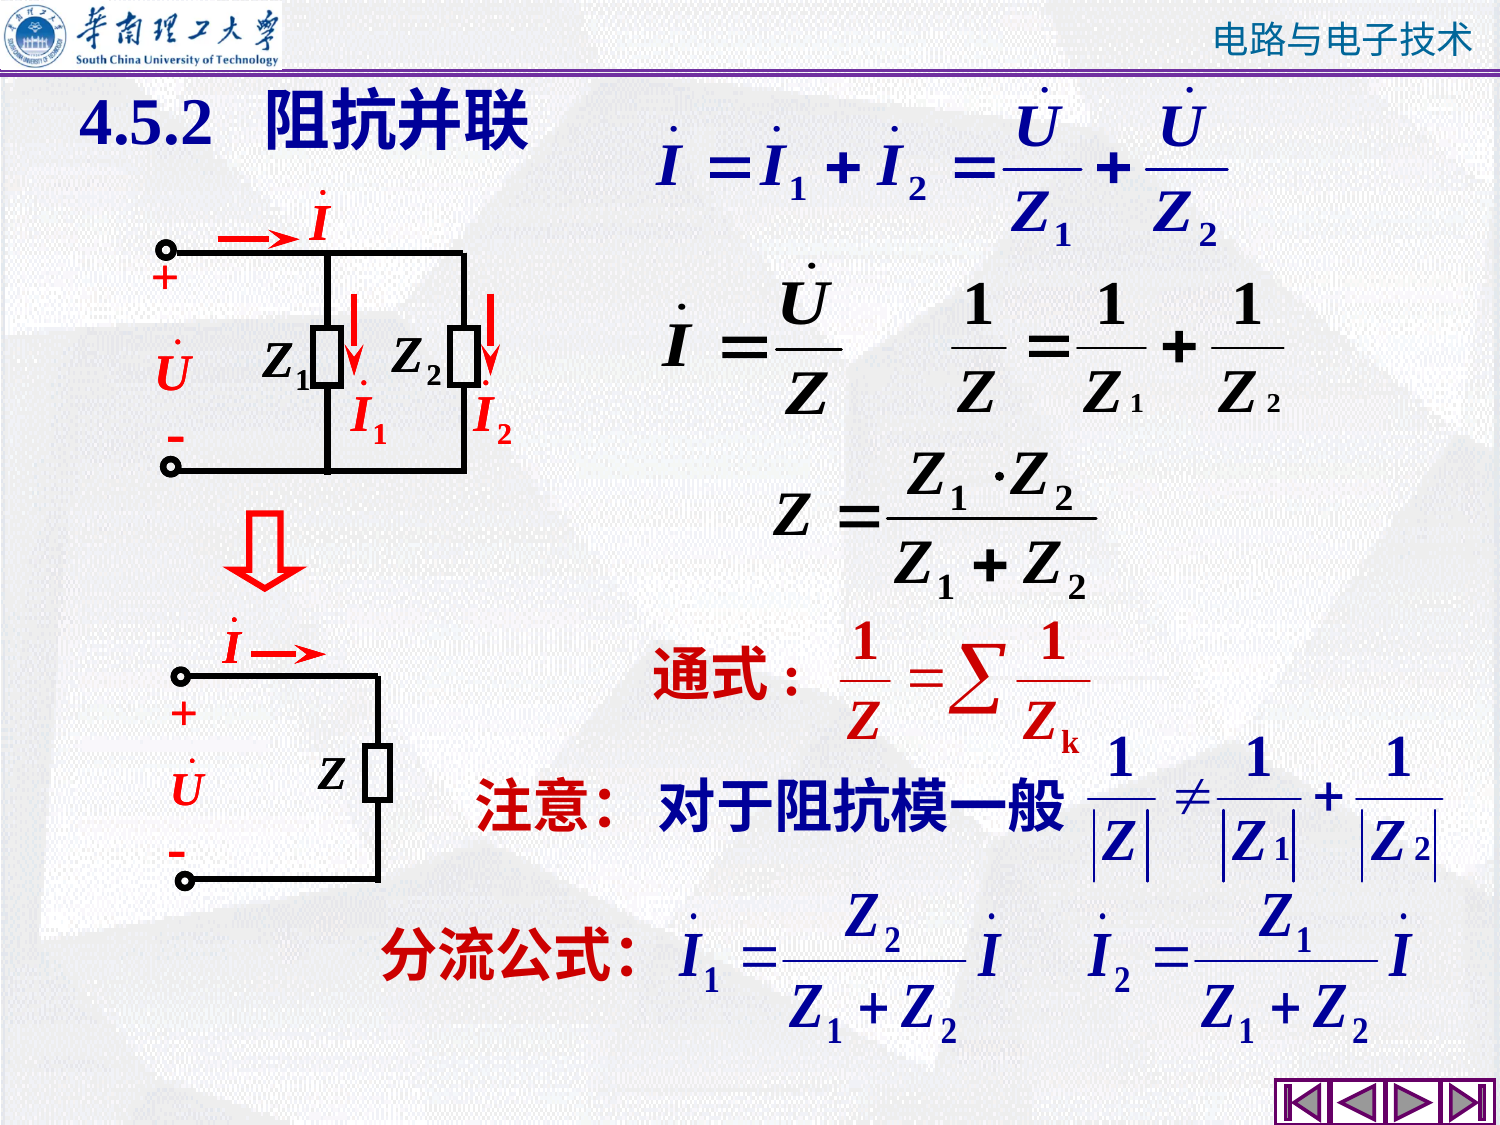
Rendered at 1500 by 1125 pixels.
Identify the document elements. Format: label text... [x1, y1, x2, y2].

text_box 分流公式： [364, 910, 667, 996]
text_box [643, 604, 1097, 764]
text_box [1076, 875, 1459, 1054]
text_box [233, 513, 297, 589]
picture [1, 77, 1500, 1125]
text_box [943, 267, 1294, 424]
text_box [648, 254, 857, 430]
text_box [667, 875, 1045, 1054]
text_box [643, 79, 1239, 258]
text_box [760, 429, 1111, 615]
title 4.5.2 阻抗并联 [64, 79, 565, 155]
picture [1, 0, 1500, 70]
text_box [457, 719, 1454, 891]
